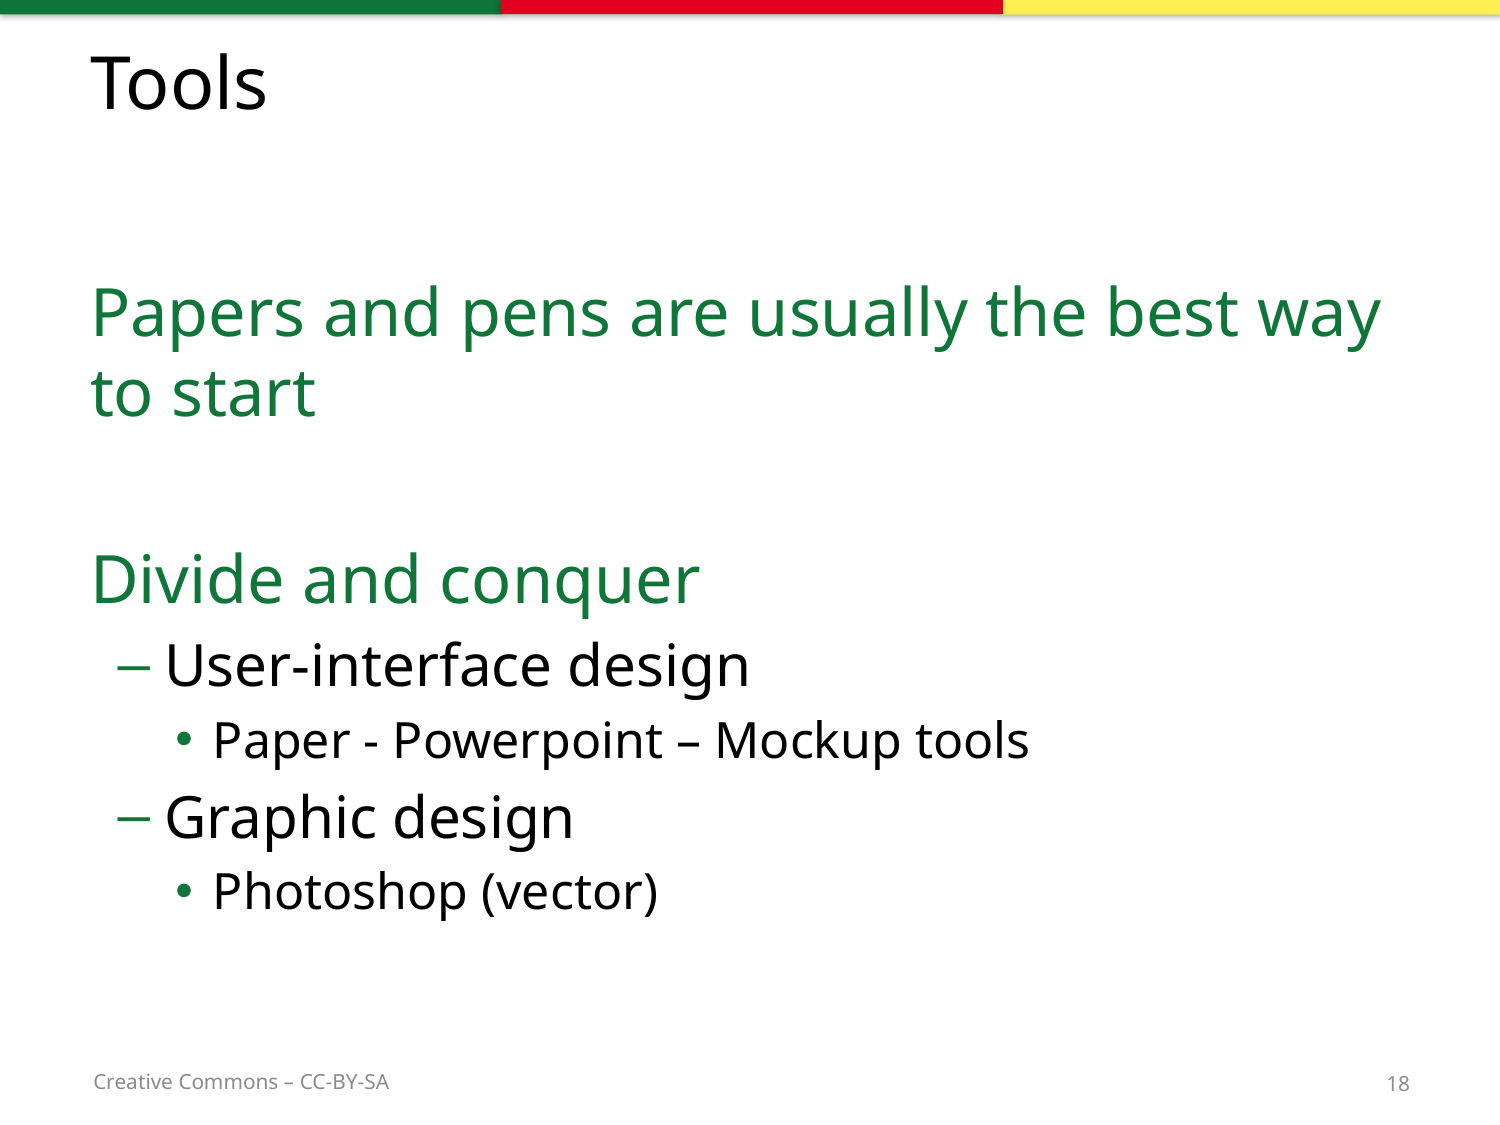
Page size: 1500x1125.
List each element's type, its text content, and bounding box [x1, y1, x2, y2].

title Tools [75, 28, 1425, 132]
list Papers and pens are usually the best way to start Divide and conquer User-interface design Paper - Powerpoint – Mockup tools Graphic design Photoshop (vector) [75, 262, 1425, 1005]
slide_number 18 [1074, 1066, 1425, 1103]
